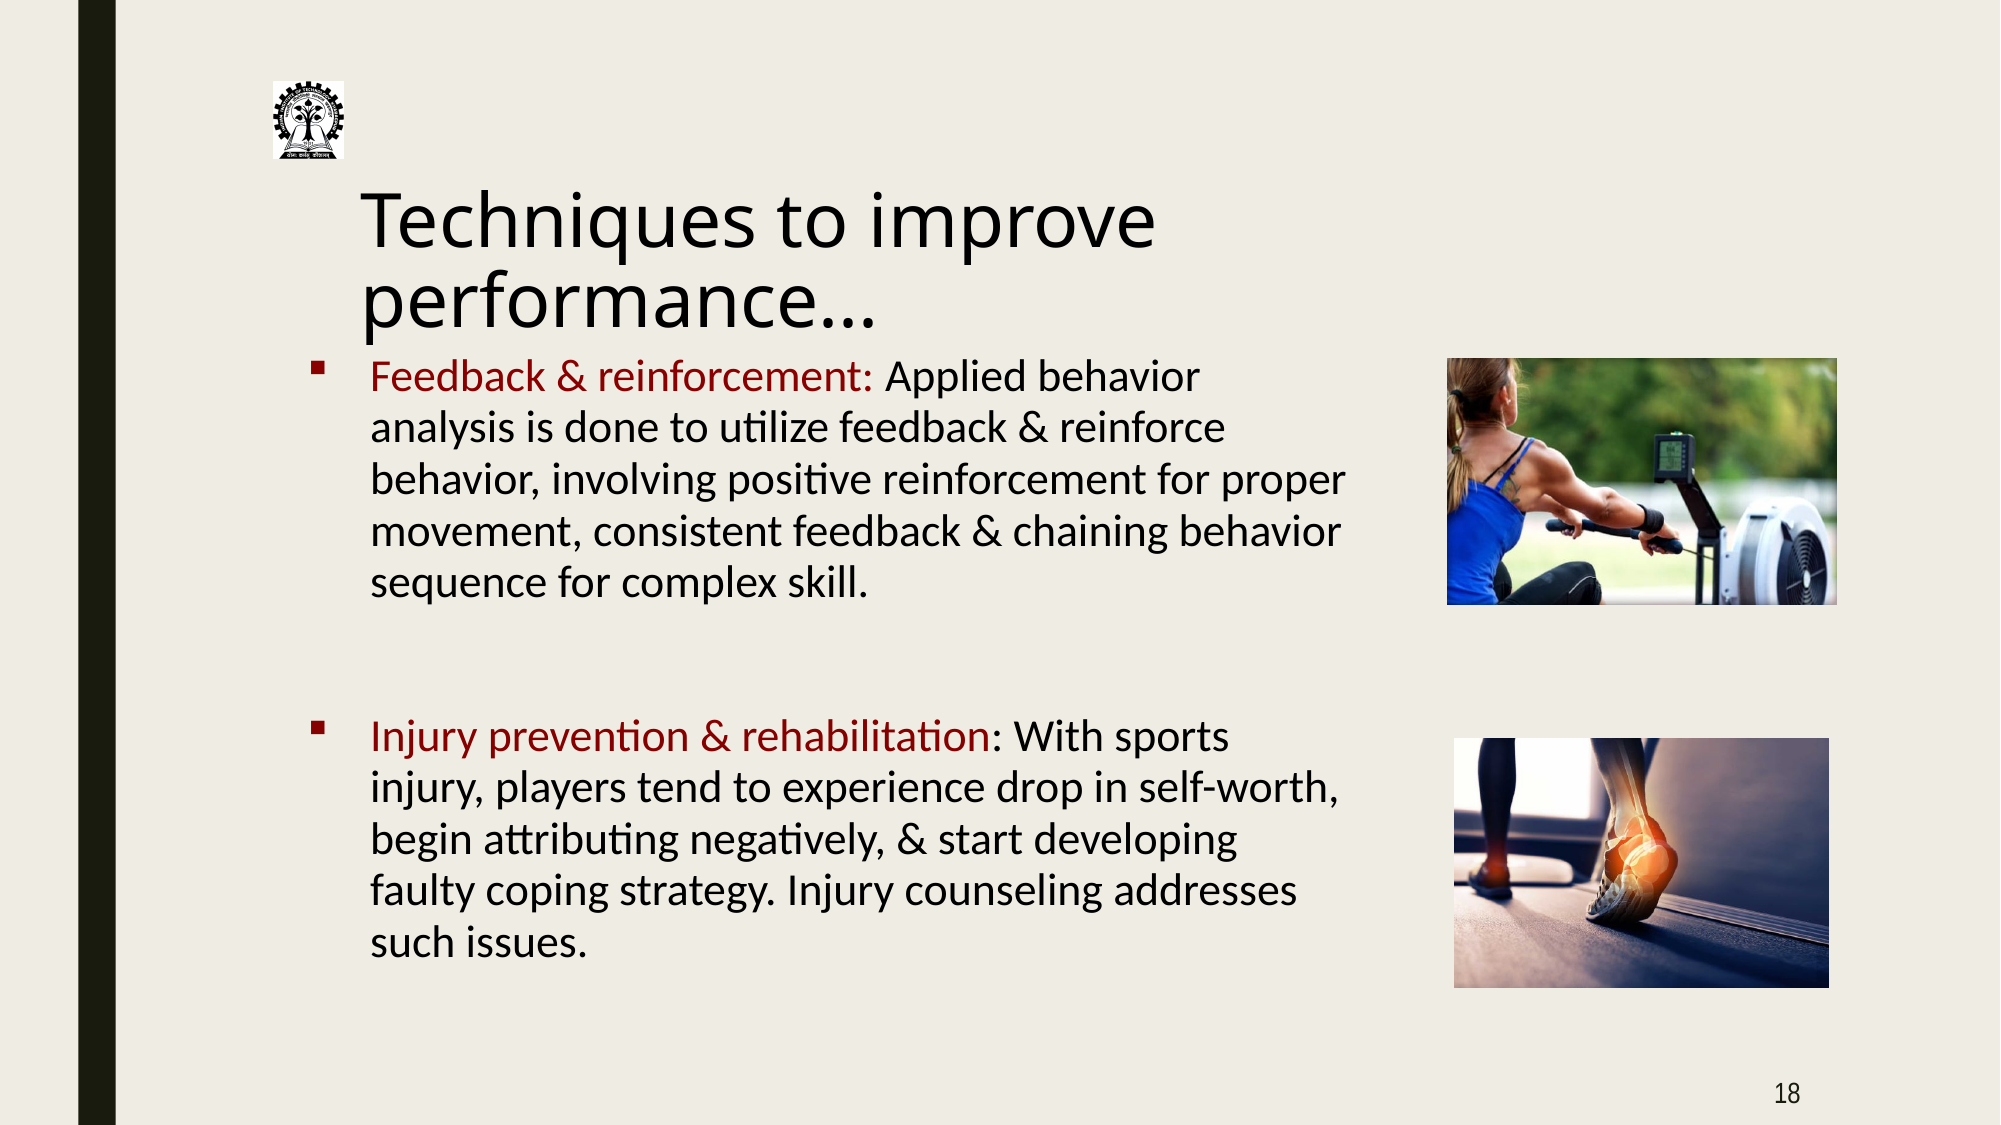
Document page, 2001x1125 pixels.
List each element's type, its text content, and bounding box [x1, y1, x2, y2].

list Feedback & reinforcement: Applied behavior analysis is done to utilize feedback & reinforce behavior, involving positive reinforcement for proper movement, consistent feedback & chaining behavior sequence for complex skill. Injury prevention & rehabilitation: With sports injury, players tend to experience drop in self-worth, begin attributing negatively, & start developing faulty coping strategy. Injury counseling addresses such issues. [292, 342, 1364, 1092]
picture [1446, 358, 1837, 605]
slide_number <number> [1553, 1058, 1816, 1125]
picture [273, 81, 344, 159]
picture [1454, 738, 1829, 988]
title Techniques to improve performance... [345, 175, 1592, 379]
